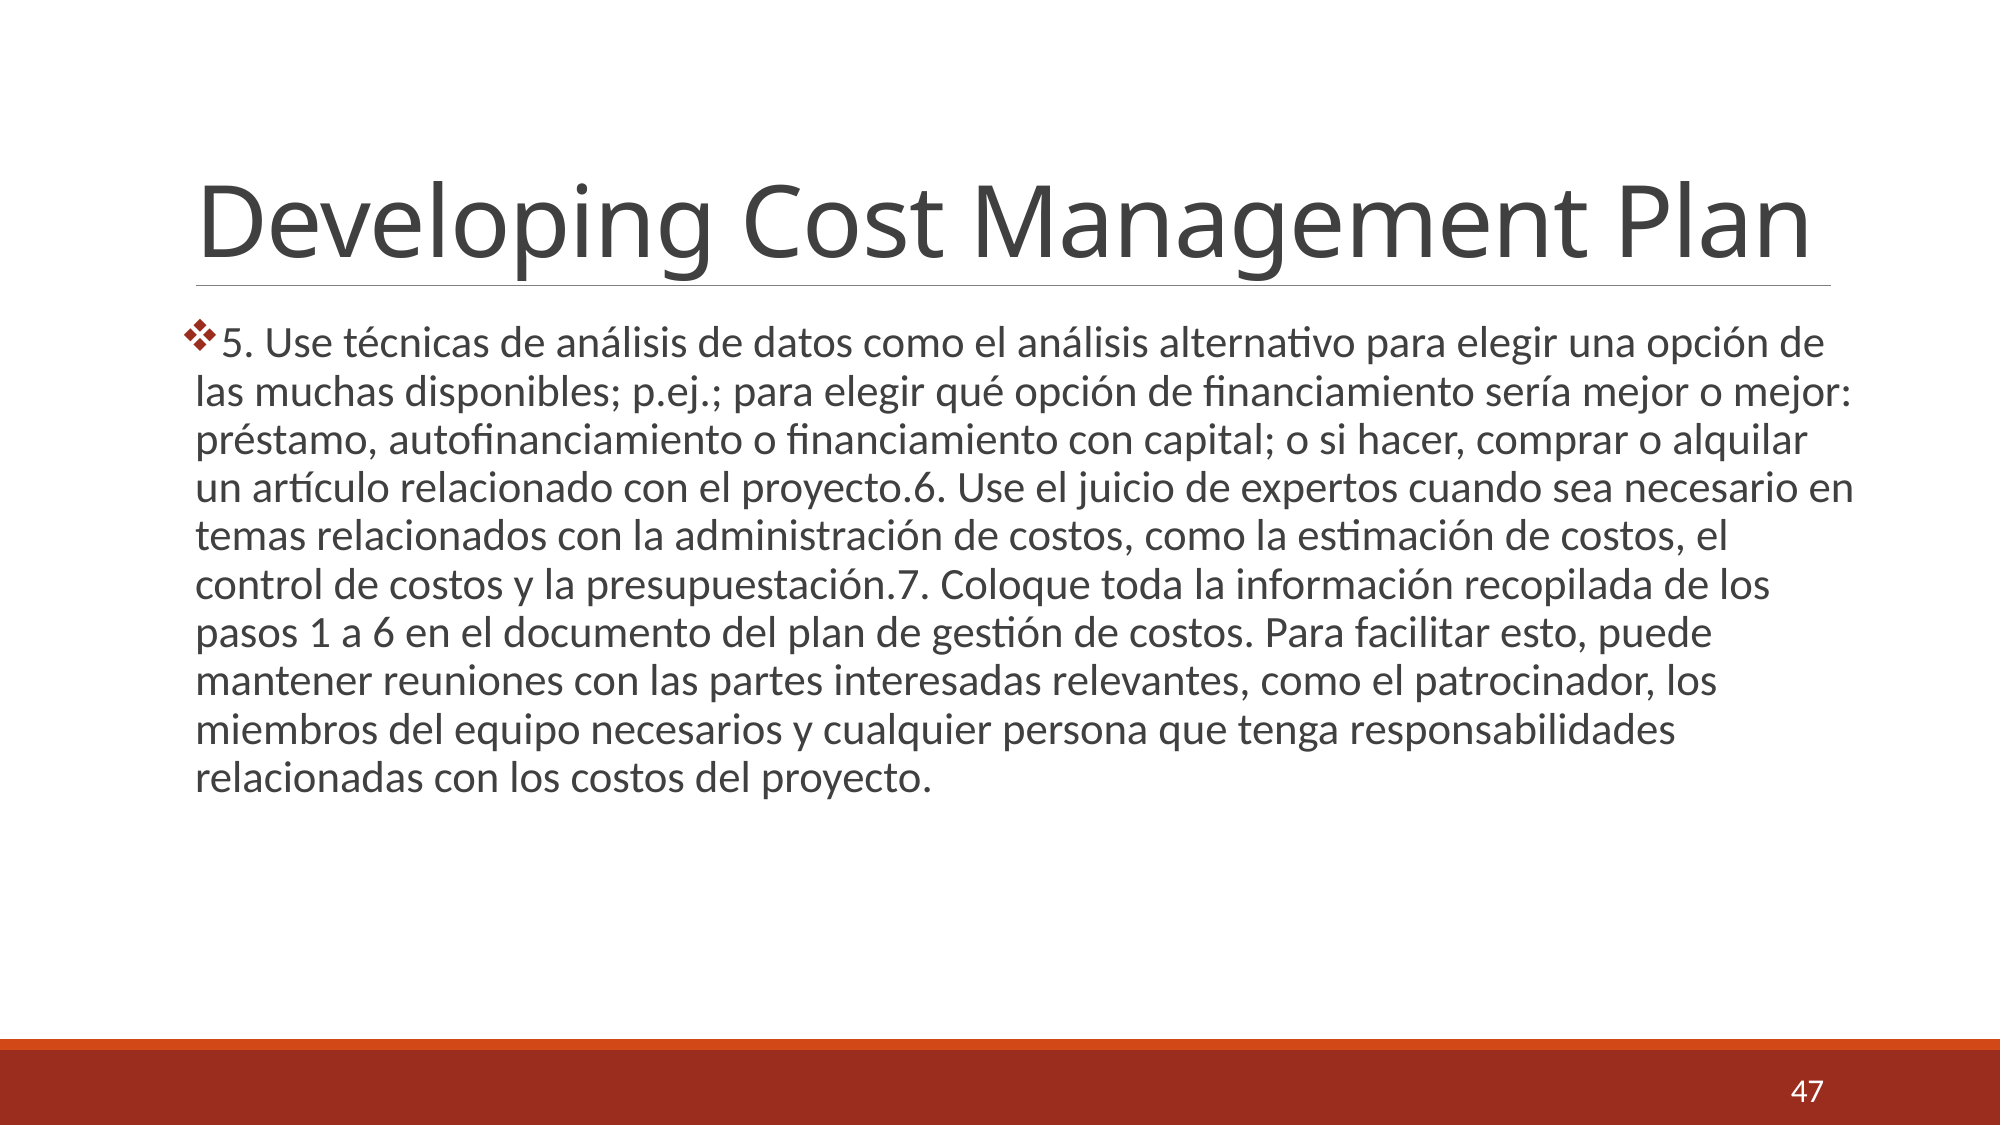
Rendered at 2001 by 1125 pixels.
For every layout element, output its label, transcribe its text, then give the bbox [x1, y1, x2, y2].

slide_number 47 [1624, 1059, 1840, 1120]
title Developing Cost Management Plan [180, 47, 1830, 285]
list 5. Use técnicas de análisis de datos como el análisis alternativo para elegir una opción de las muchas disponibles; p.ej.; para elegir qué opción de financiamiento sería mejor o mejor: préstamo, autofinanciamiento o financiamiento con capital; o si hacer, comprar o alquilar un artículo relacionado con el proyecto.6. Use el juicio de expertos cuando sea necesario en temas relacionados con la administración de costos, como la estimación de costos, el control de costos y la presupuestación.7. Coloque toda la información recopilada de los pasos 1 a 6 en el documento del plan de gestión de costos. Para facilitar esto, puede mantener reuniones con las partes interesadas relevantes, como el patrocinador, los miembros del equipo necesarios y cualquier persona que tenga responsabilidades relacionadas con los costos del proyecto. [180, 311, 1864, 1060]
